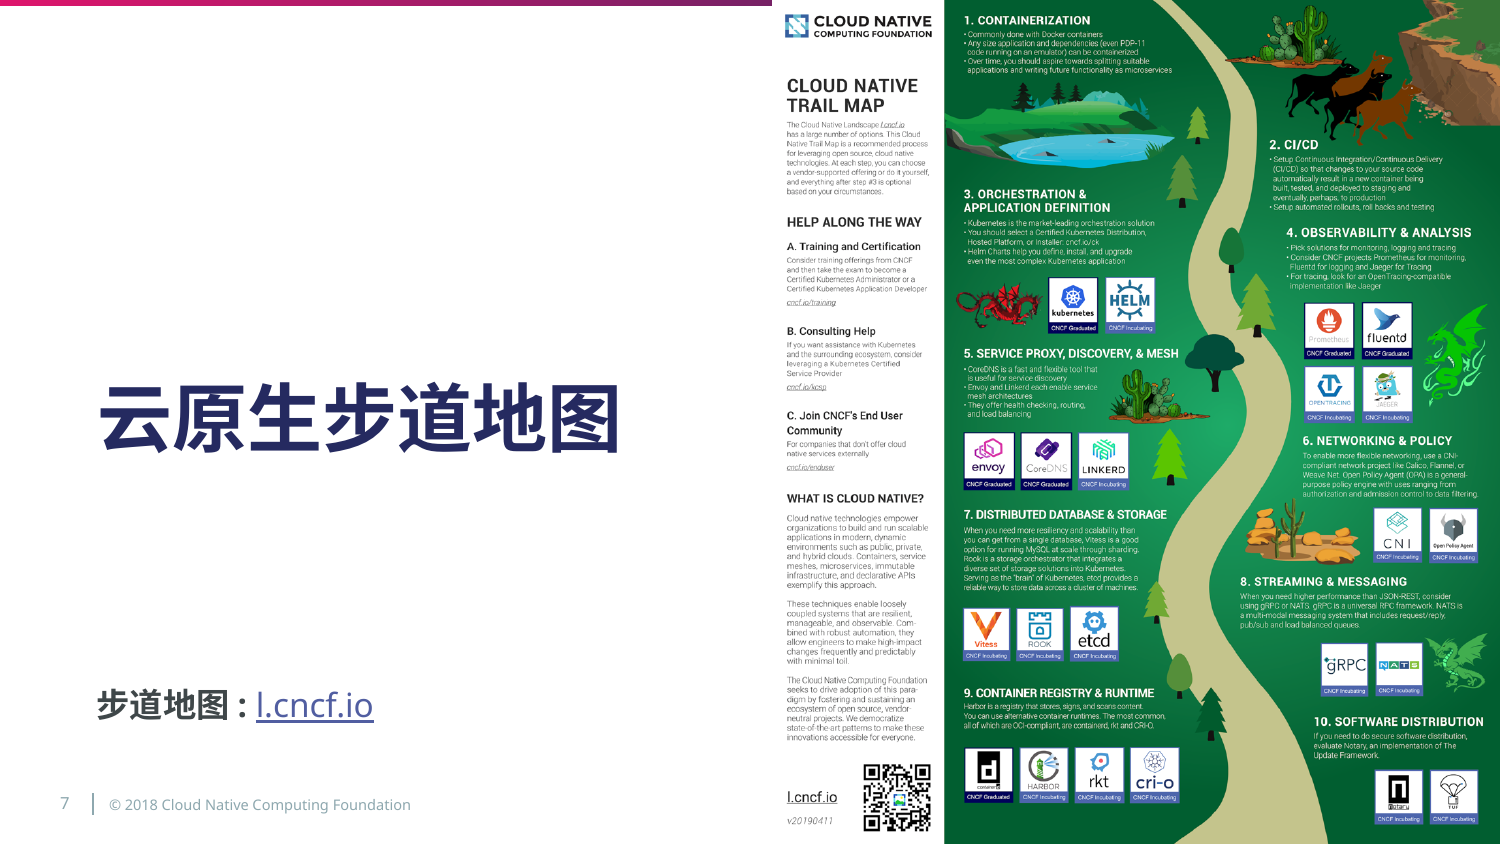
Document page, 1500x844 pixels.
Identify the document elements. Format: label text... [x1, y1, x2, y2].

text_box 云原生步道地图 [82, 373, 679, 471]
text_box 步道地图: l.cncf.io [96, 684, 744, 702]
picture [771, 0, 1500, 844]
